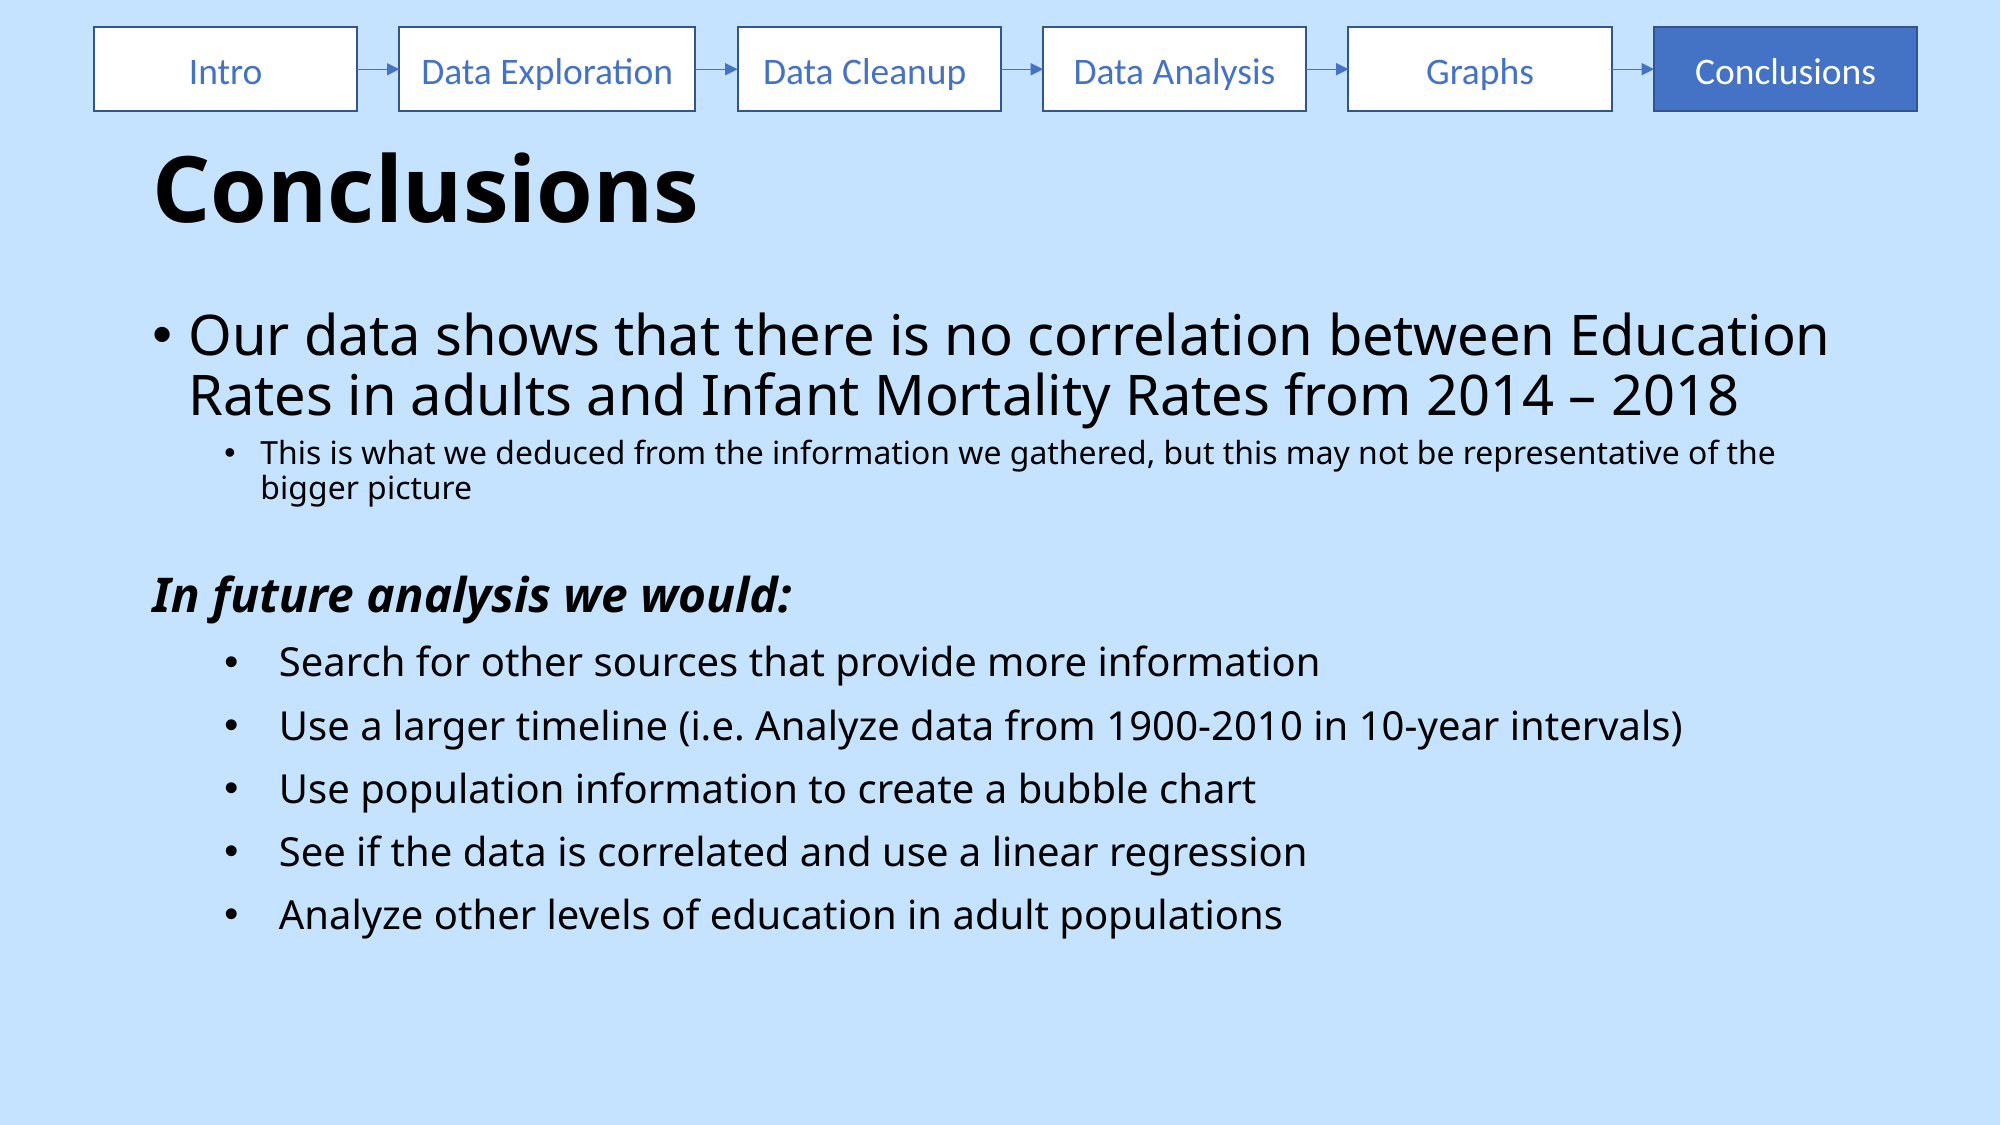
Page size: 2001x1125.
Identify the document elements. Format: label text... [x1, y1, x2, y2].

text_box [93, 26, 1918, 112]
title Conclusions [137, 112, 1863, 299]
list Our data shows that there is no correlation between Education Rates in adults and Infant Mortality Rates from 2014 – 2018 This is what we deduced from the information we gathered, but this may not be representative of the bigger picture In future analysis we would: Search for other sources that provide more information Use a larger timeline (i.e. Analyze data from 1900-2010 in 10-year intervals) Use population information to create a bubble chart See if the data is correlated and use a linear regression Analyze other levels of education in adult populations [137, 299, 1863, 1014]
